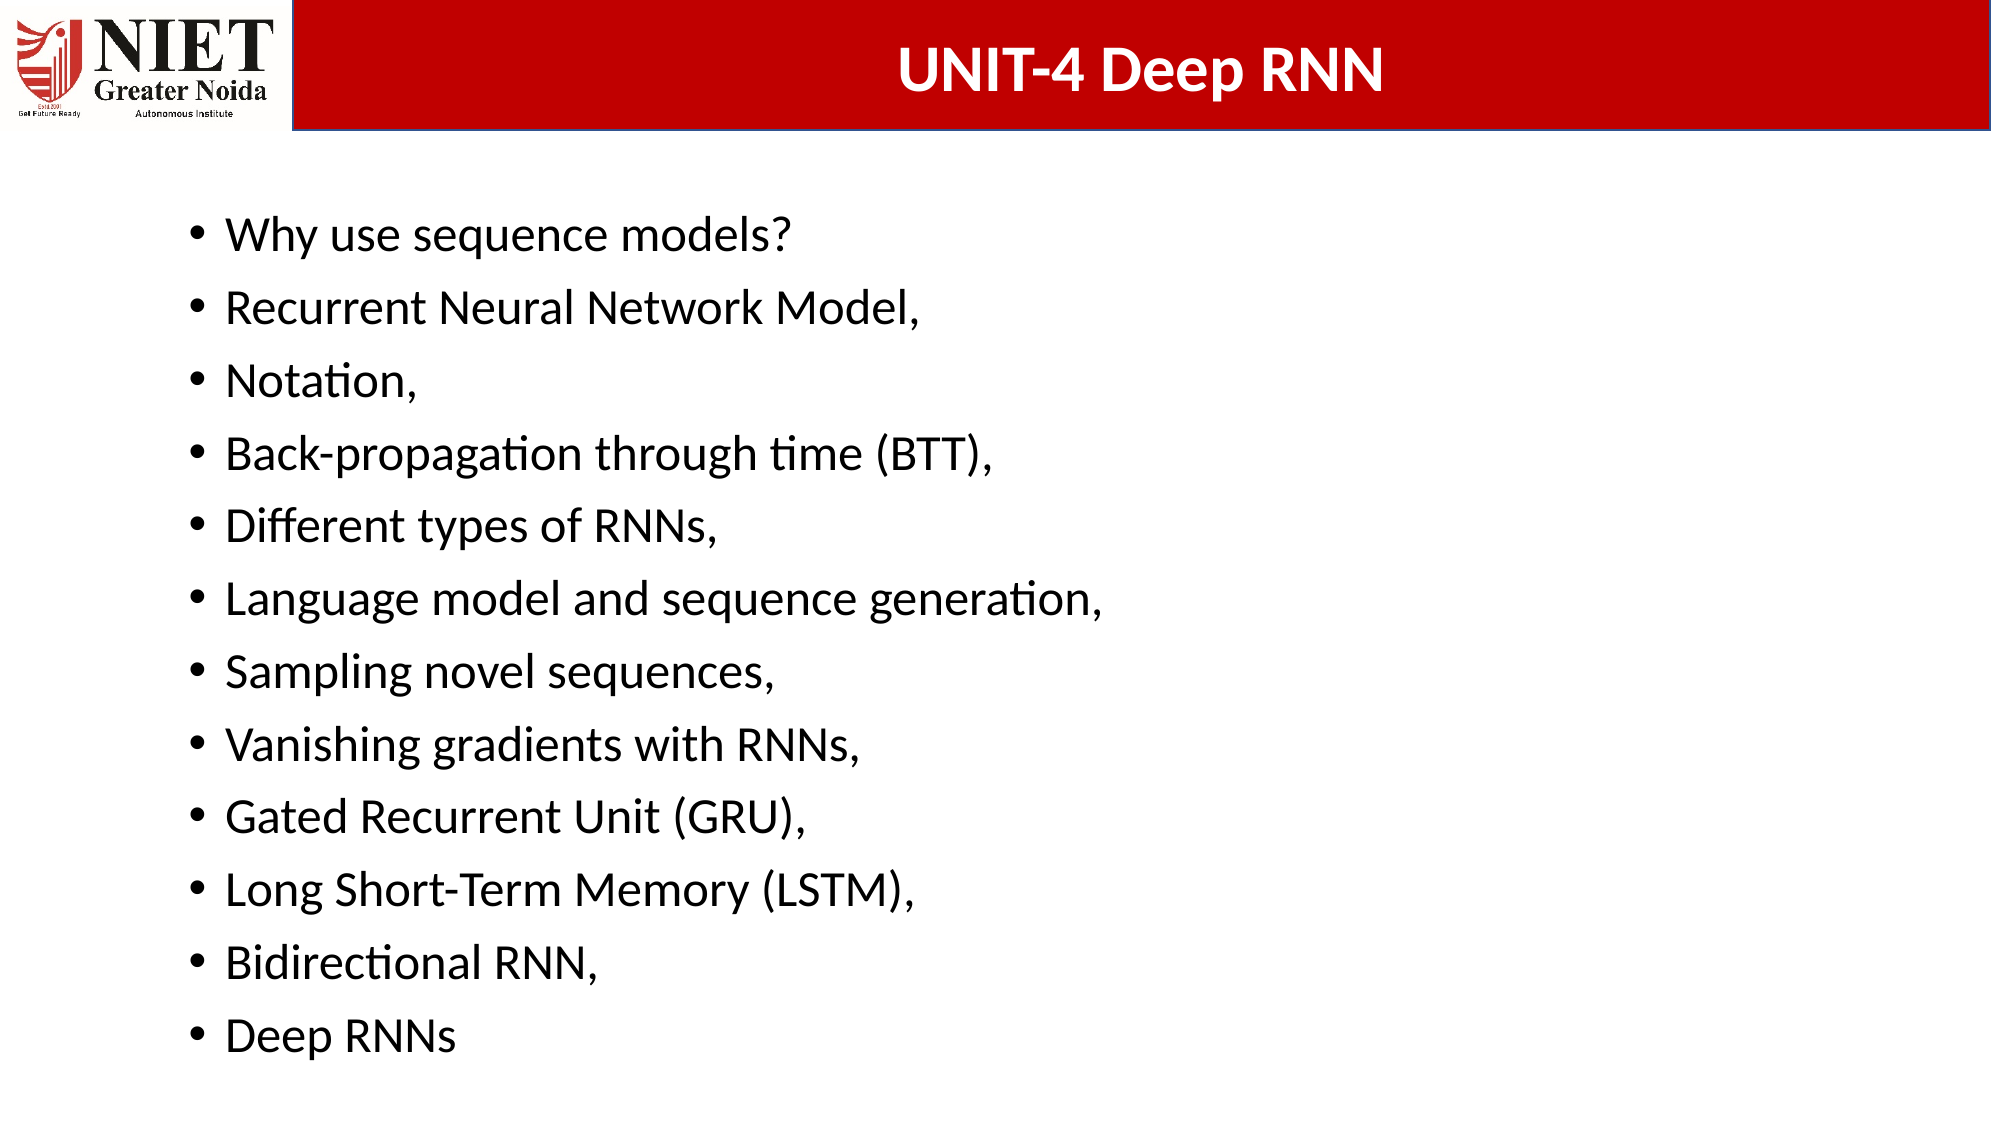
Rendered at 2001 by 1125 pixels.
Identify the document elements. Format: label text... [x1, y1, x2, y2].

list Why use sequence models? Recurrent Neural Network Model, Notation, Back-propagation through time (BTT), Different types of RNNs, Language model and sequence generation, Sampling novel sequences, Vanishing gradients with RNNs, Gated Recurrent Unit (GRU), Long Short-Term Memory (LSTM), Bidirectional RNN, Deep RNNs [173, 200, 1887, 1077]
text_box UNIT-4 Deep RNN [292, 0, 1991, 131]
picture [0, 6, 290, 131]
